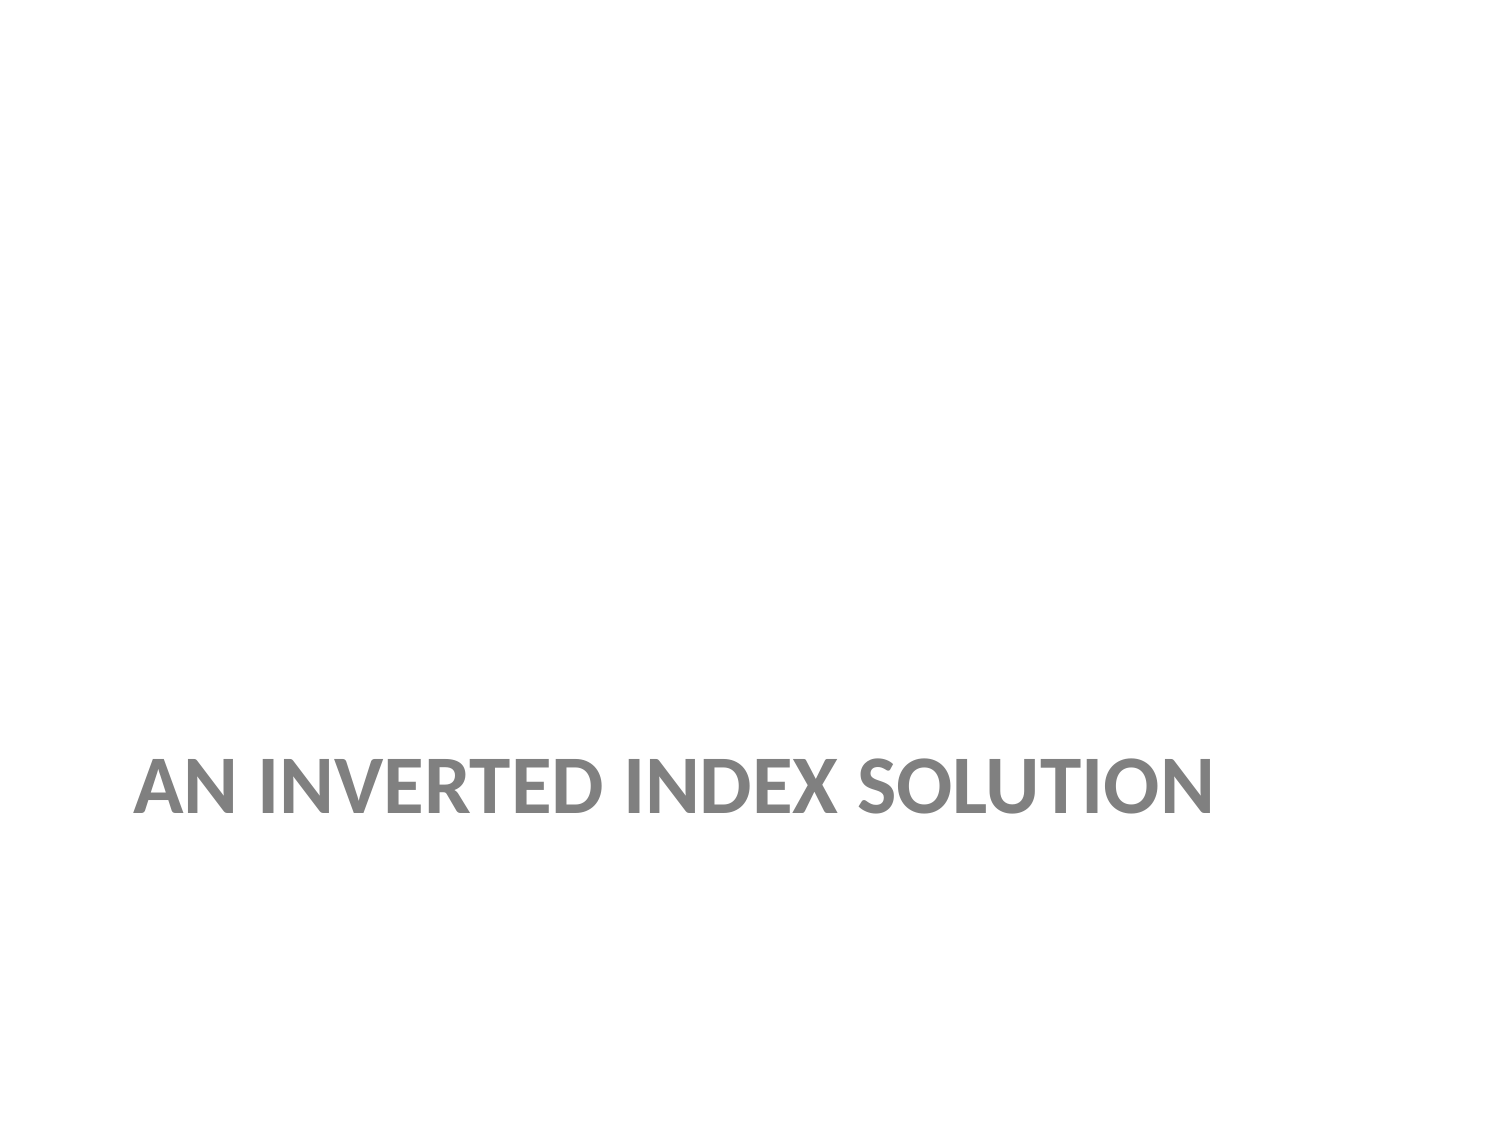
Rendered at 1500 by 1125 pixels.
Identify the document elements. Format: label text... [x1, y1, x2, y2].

title AN INVERTED INDEX SOLUTION [118, 722, 1394, 947]
